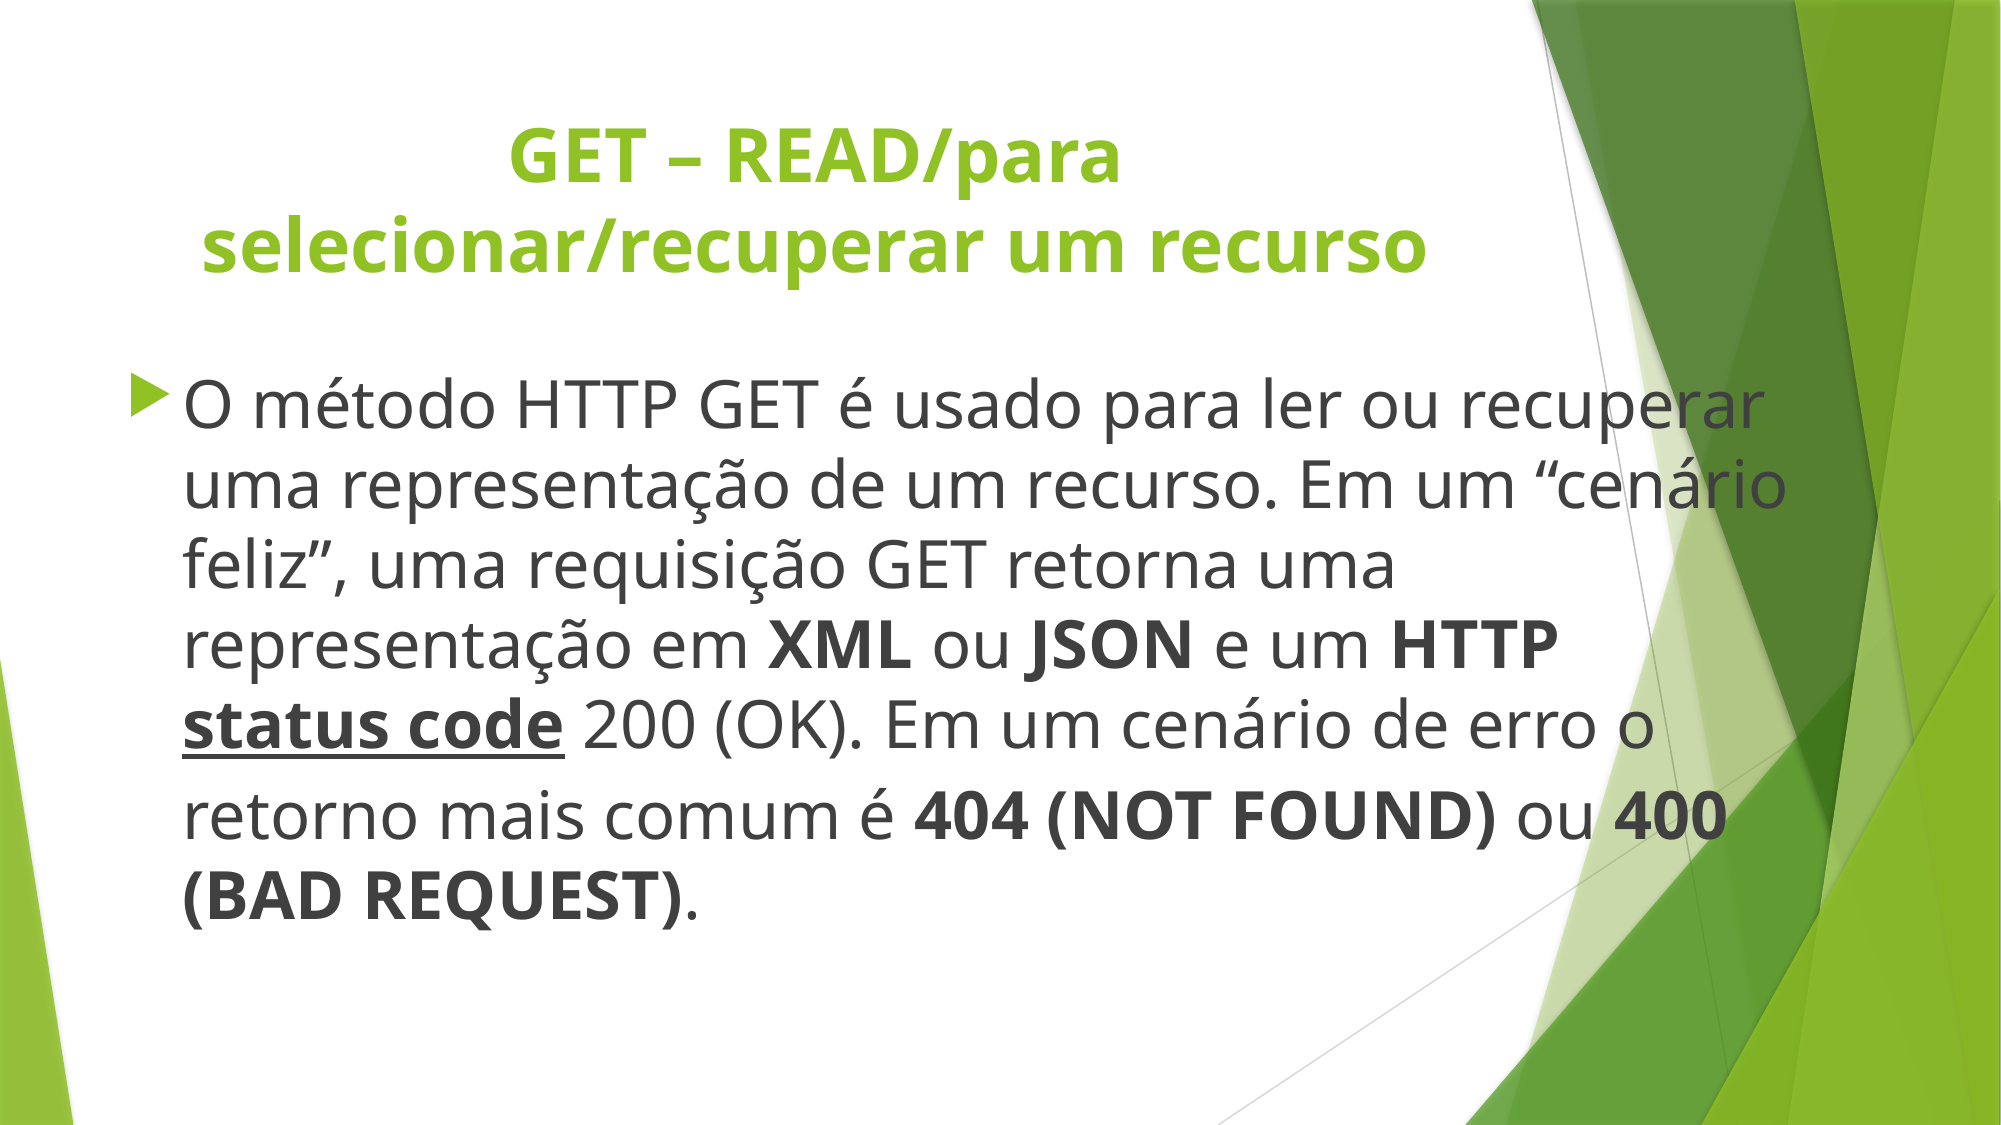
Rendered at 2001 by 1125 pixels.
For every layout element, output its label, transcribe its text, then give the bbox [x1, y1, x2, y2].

title GET – READ/para selecionar/recuperar um recurso [111, 99, 1522, 317]
list O método HTTP GET é usado para ler ou recuperar uma representação de um recurso. Em um “cenário feliz”, uma requisição GET retorna uma representação em XML ou JSON e um HTTP status code 200 (OK). Em um cenário de erro o retorno mais comum é 404 (NOT FOUND) ou 400 (BAD REQUEST). [111, 354, 1860, 992]
